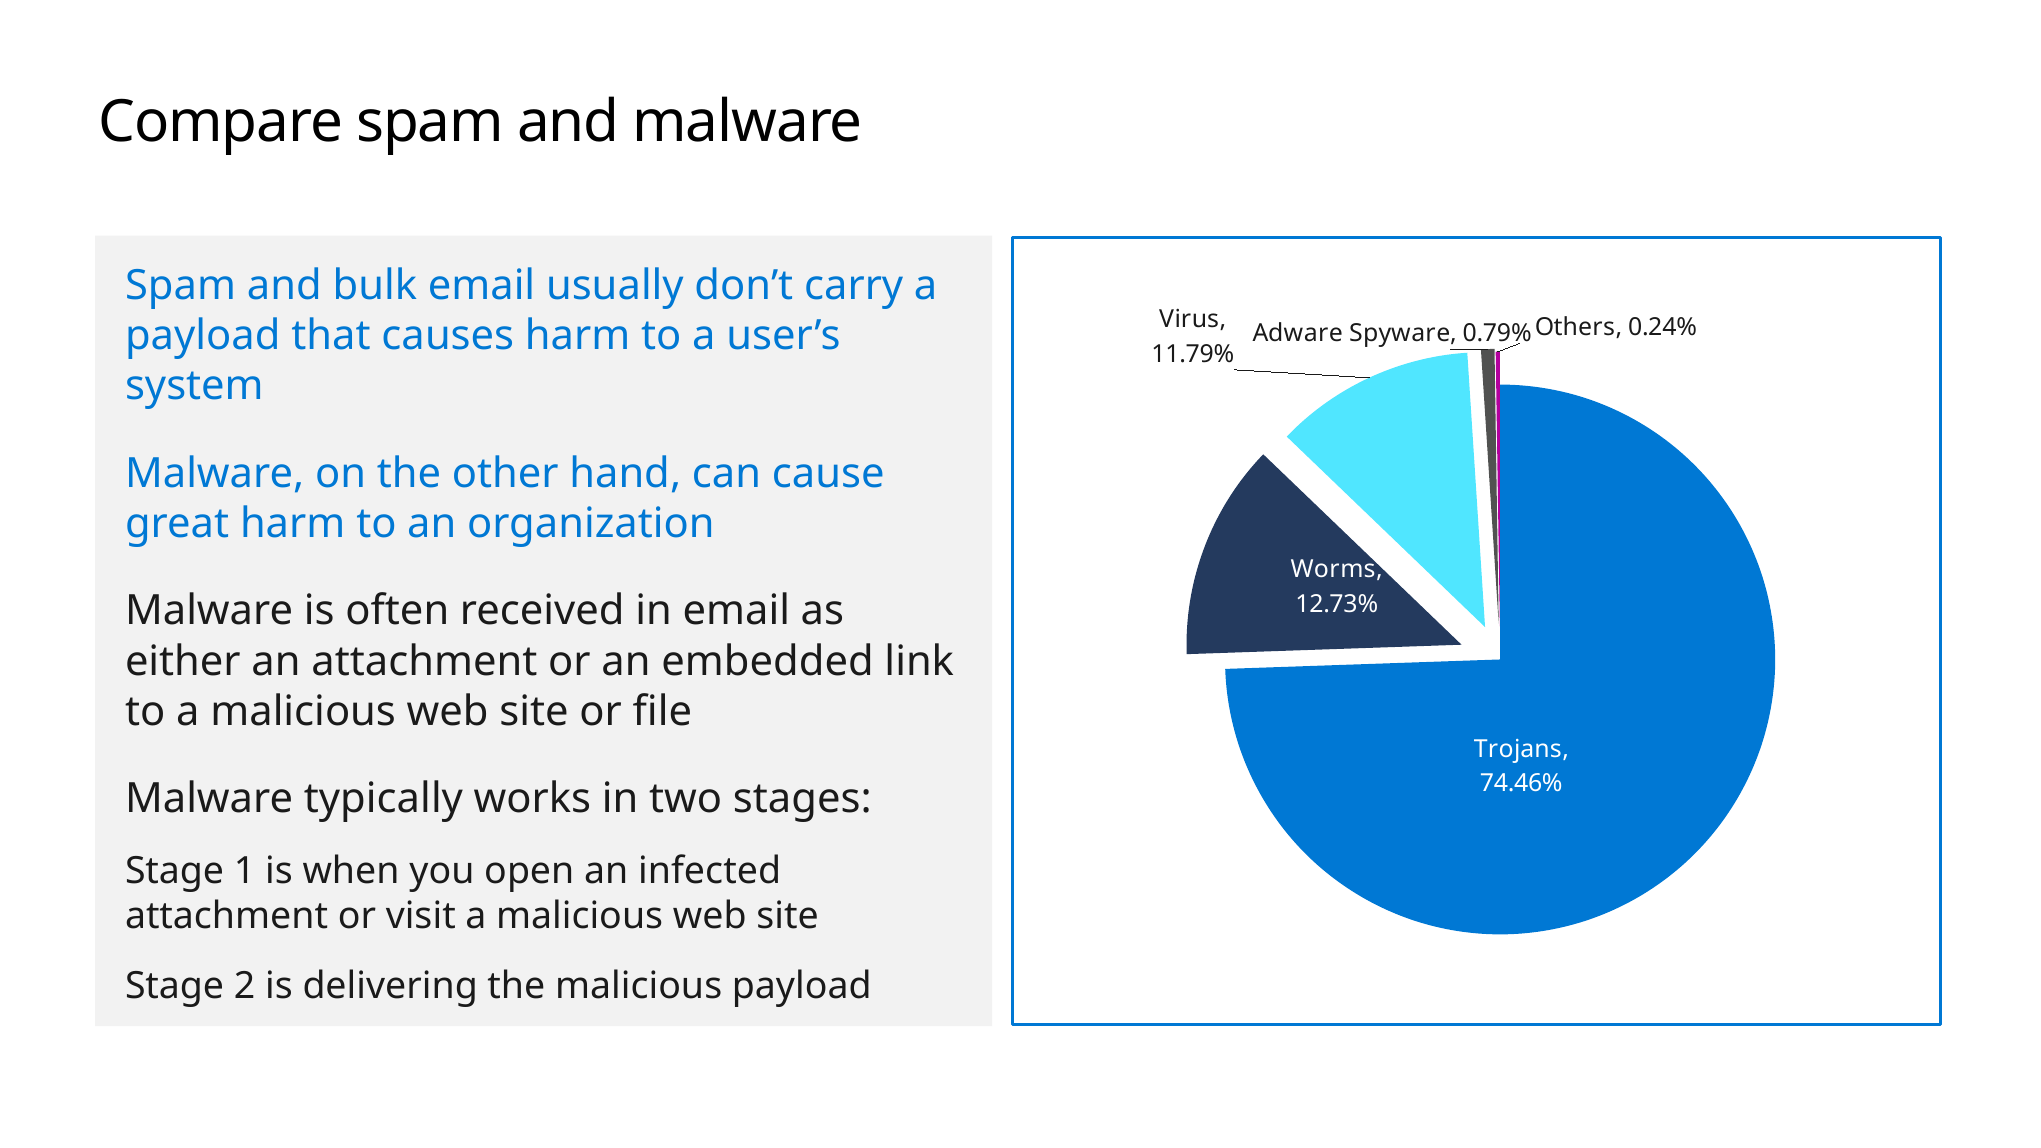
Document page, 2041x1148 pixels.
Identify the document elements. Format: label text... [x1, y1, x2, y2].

title Compare spam and malware [98, 83, 1943, 156]
text_box Spam and bulk email usually don’t carry a payload that causes harm to a user’s system Malware, on the other hand, can cause great harm to an organization Malware is often received in email as either an attachment or an embedded link to a malicious web site or file Malware typically works in two stages: Stage 1 is when you open an infected attachment or visit a malicious web site Stage 2 is delivering the malicious payload [95, 235, 993, 1027]
chart [1010, 235, 1943, 1027]
